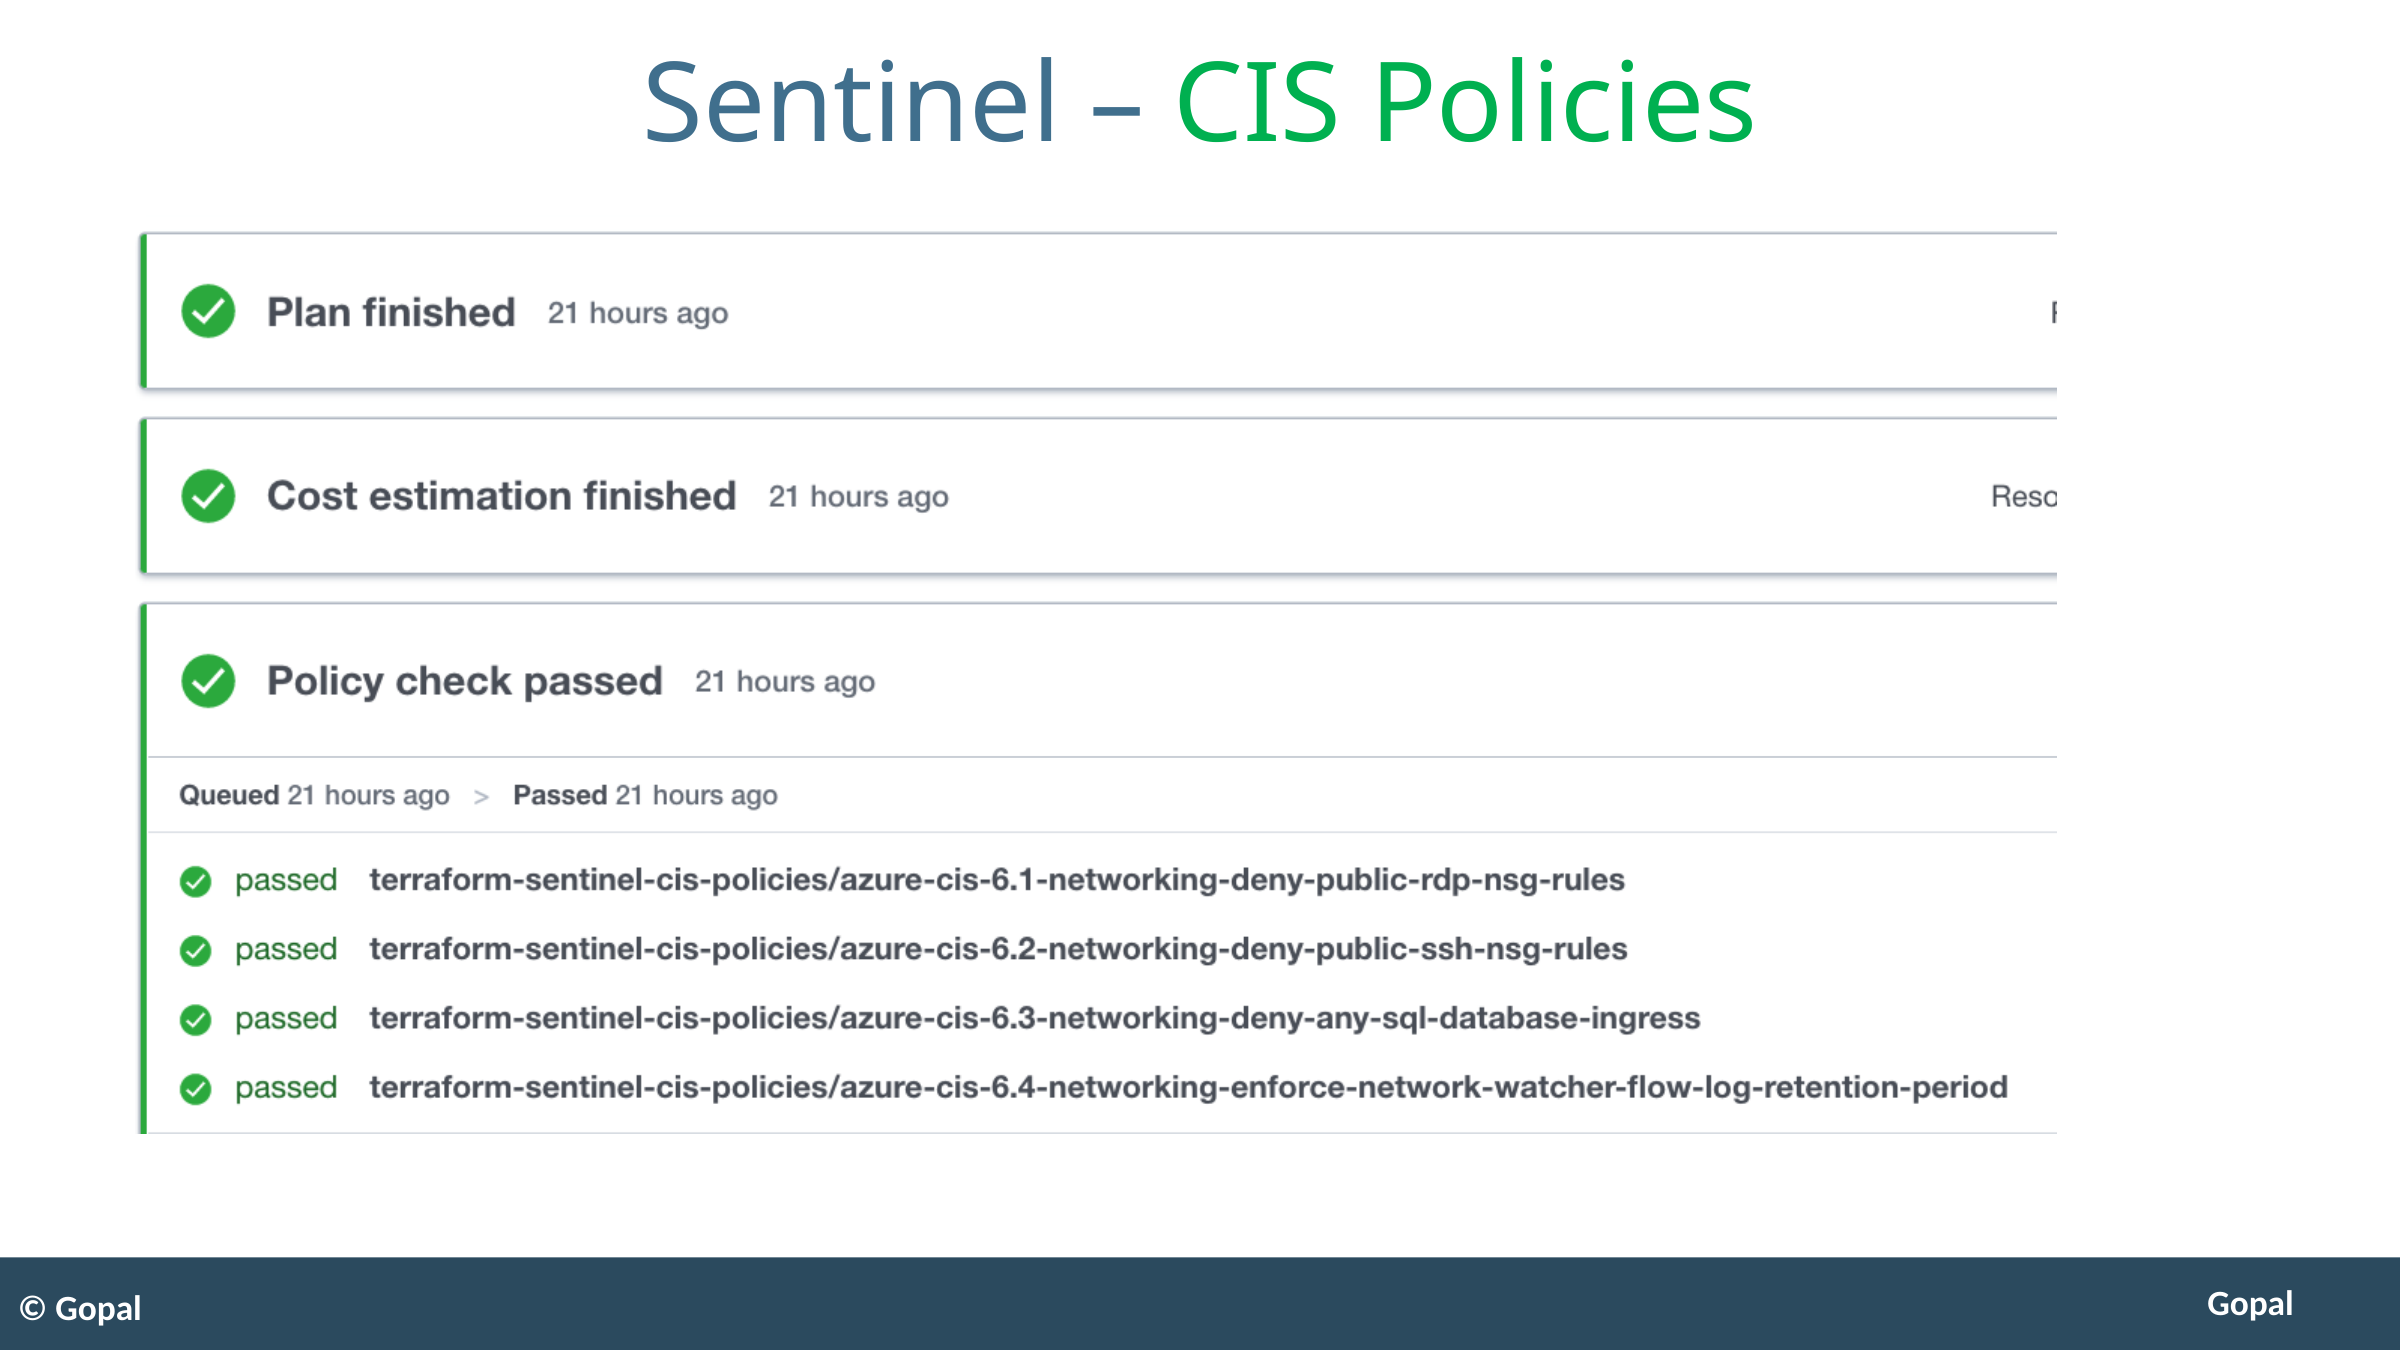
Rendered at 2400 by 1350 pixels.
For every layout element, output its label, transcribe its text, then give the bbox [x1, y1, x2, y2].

footer © Gopal [0, 1269, 810, 1342]
title Sentinel – CIS Policies [165, 8, 2235, 204]
picture [134, 215, 2058, 1135]
